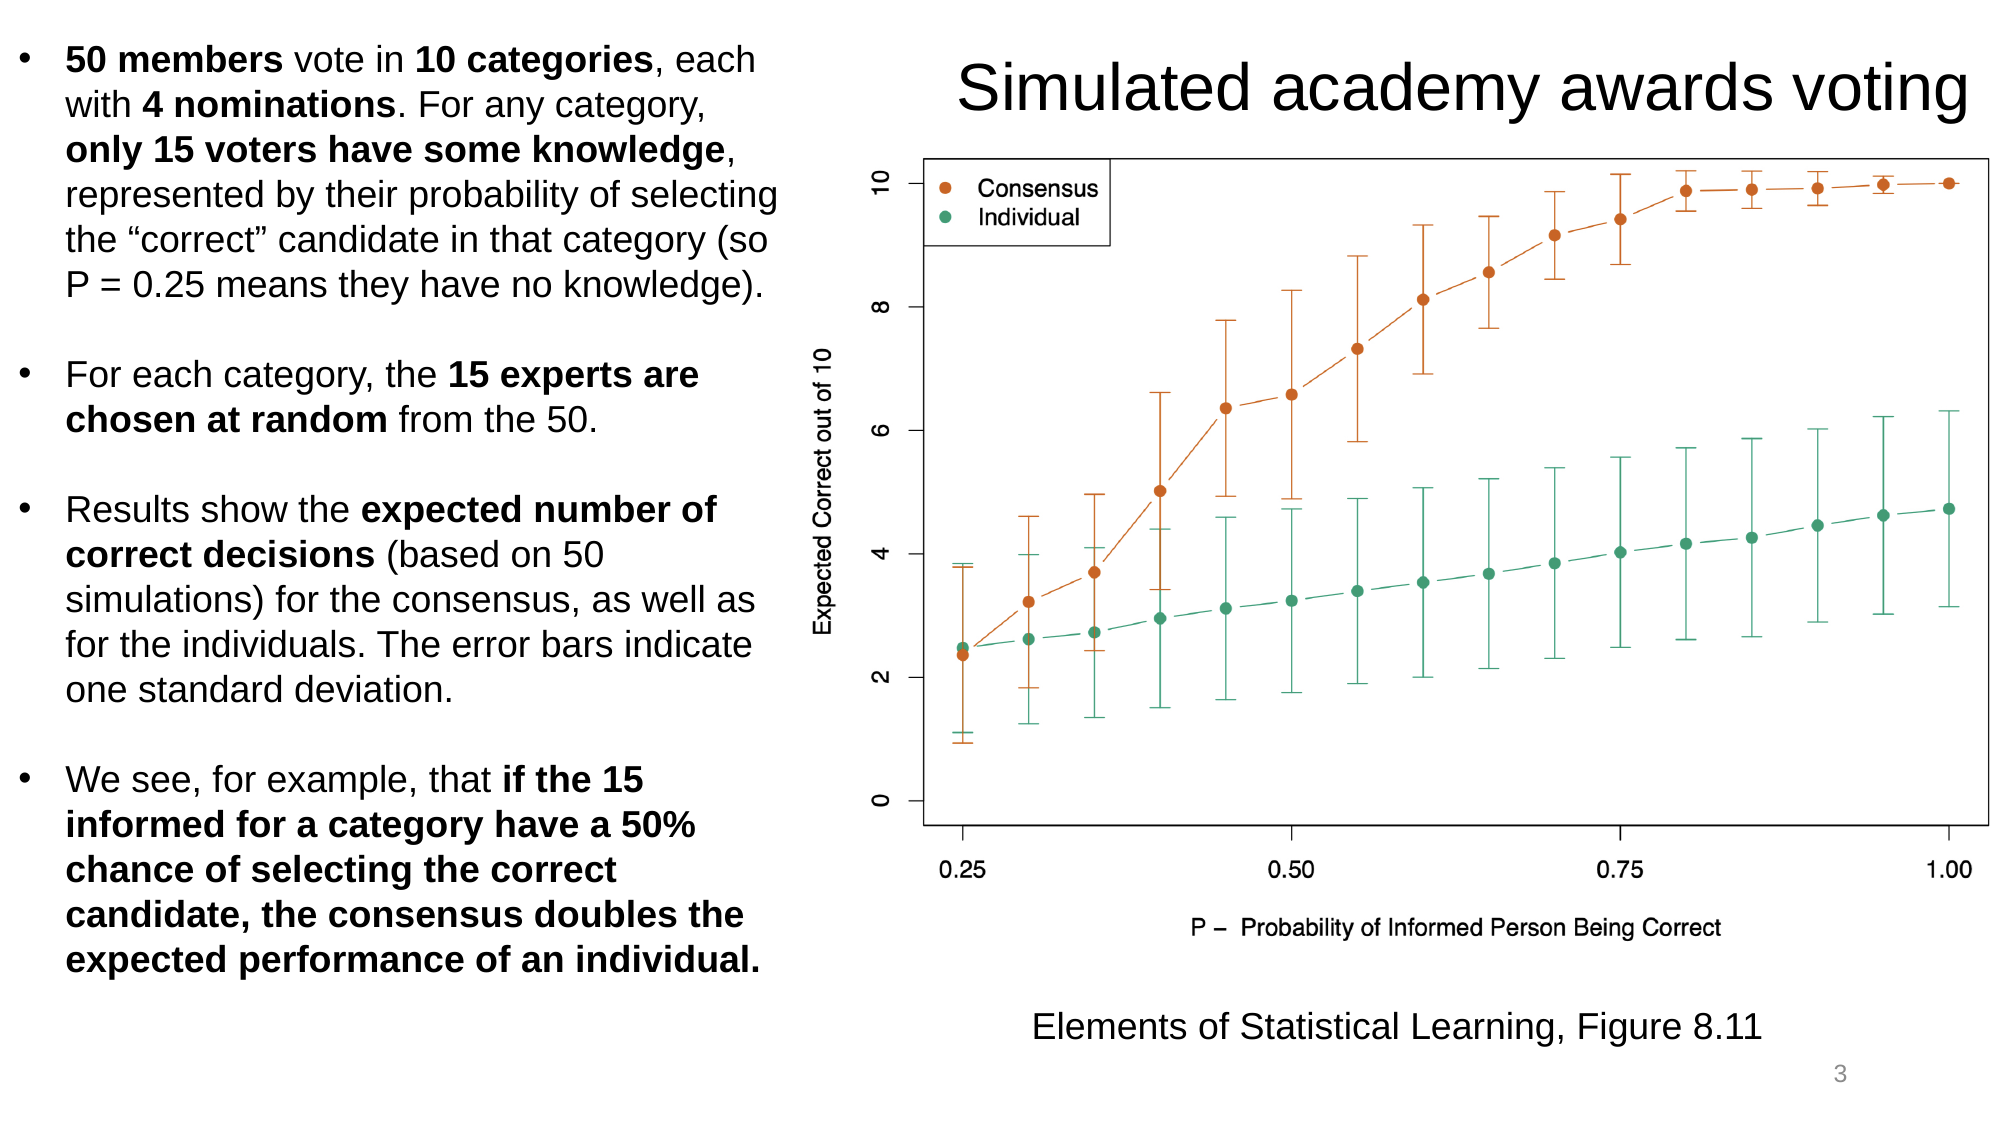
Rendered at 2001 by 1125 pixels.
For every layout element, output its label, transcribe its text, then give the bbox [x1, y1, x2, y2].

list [799, 132, 1997, 949]
text_box Simulated academy awards voting [941, 36, 2000, 132]
text_box Elements of Statistical Learning, Figure 8.11 [1016, 994, 1779, 1055]
text_box 50 members vote in 10 categories, each with 4 nominations. For any category, only 15 voters have some knowledge, represented by their probability of selecting the “correct” candidate in that category (so P = 0.25 means they have no knowledge). For each category, the 15 experts are chosen at random from the 50. Results show the expected number of correct decisions (based on 50 simulations) for the consensus, as well as for the individuals. The error bars indicate one standard deviation. We see, for example, that if the 15 informed for a category have a 50% chance of selecting the correct candidate, the consensus doubles the expected performance of an individual. [3, 27, 803, 988]
slide_number 3 [1412, 1042, 1863, 1103]
